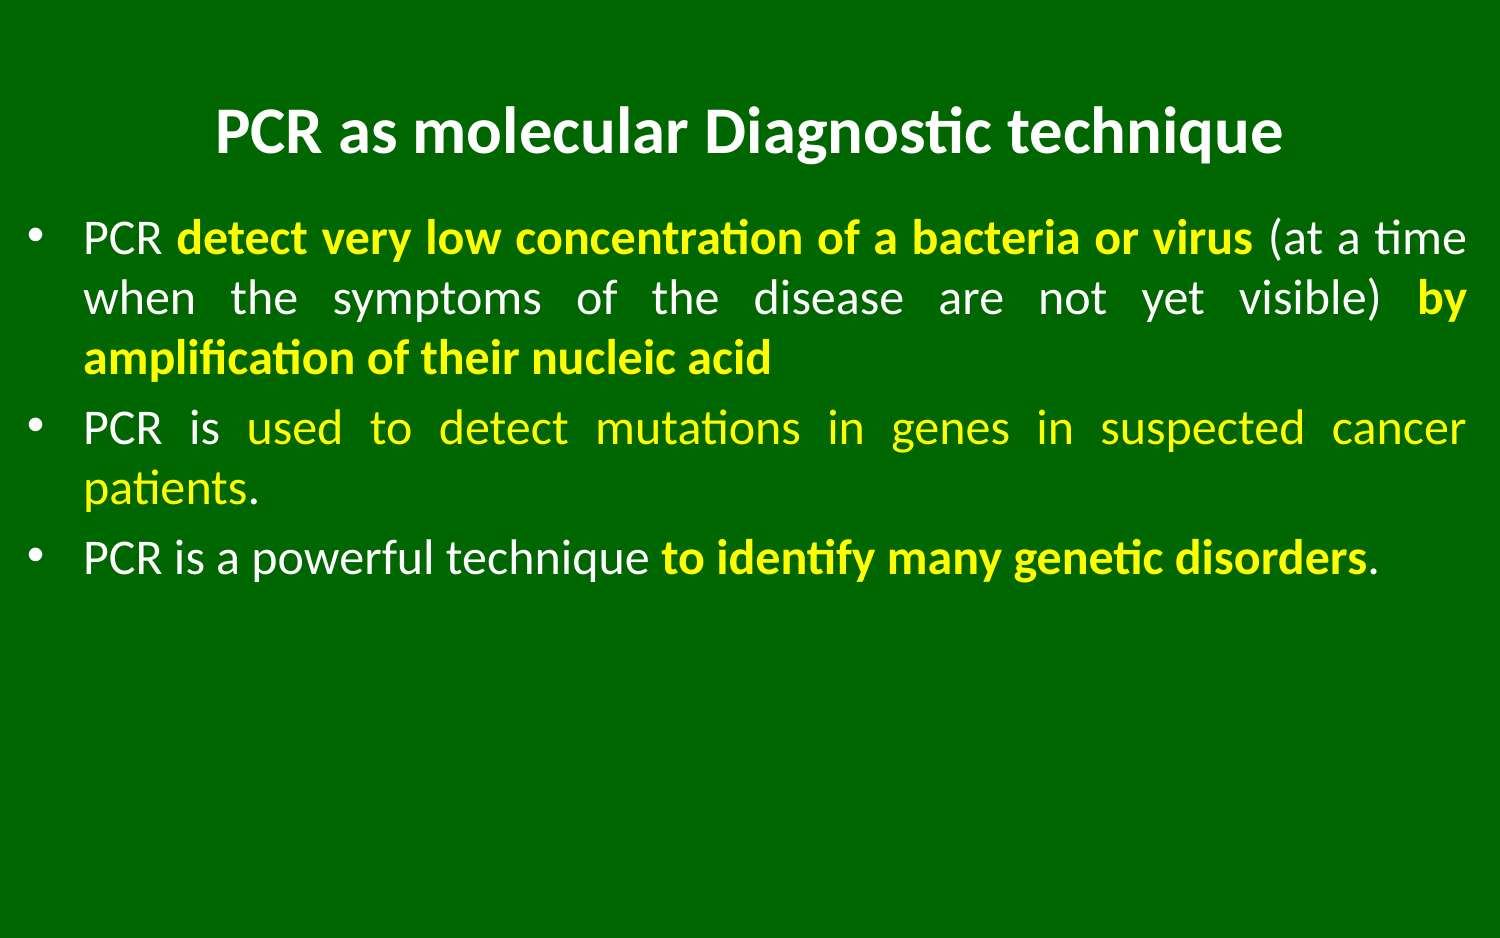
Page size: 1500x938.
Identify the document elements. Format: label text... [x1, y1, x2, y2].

list PCR detect very low concentration of a bacteria or virus (at a time when the symptoms of the disease are not yet visible) by amplification of their nucleic acid PCR is used to detect mutations in genes in suspected cancer patients. PCR is a powerful technique to identify many genetic disorders. [11, 197, 1483, 881]
title PCR as molecular Diagnostic technique [75, 56, 1425, 197]
